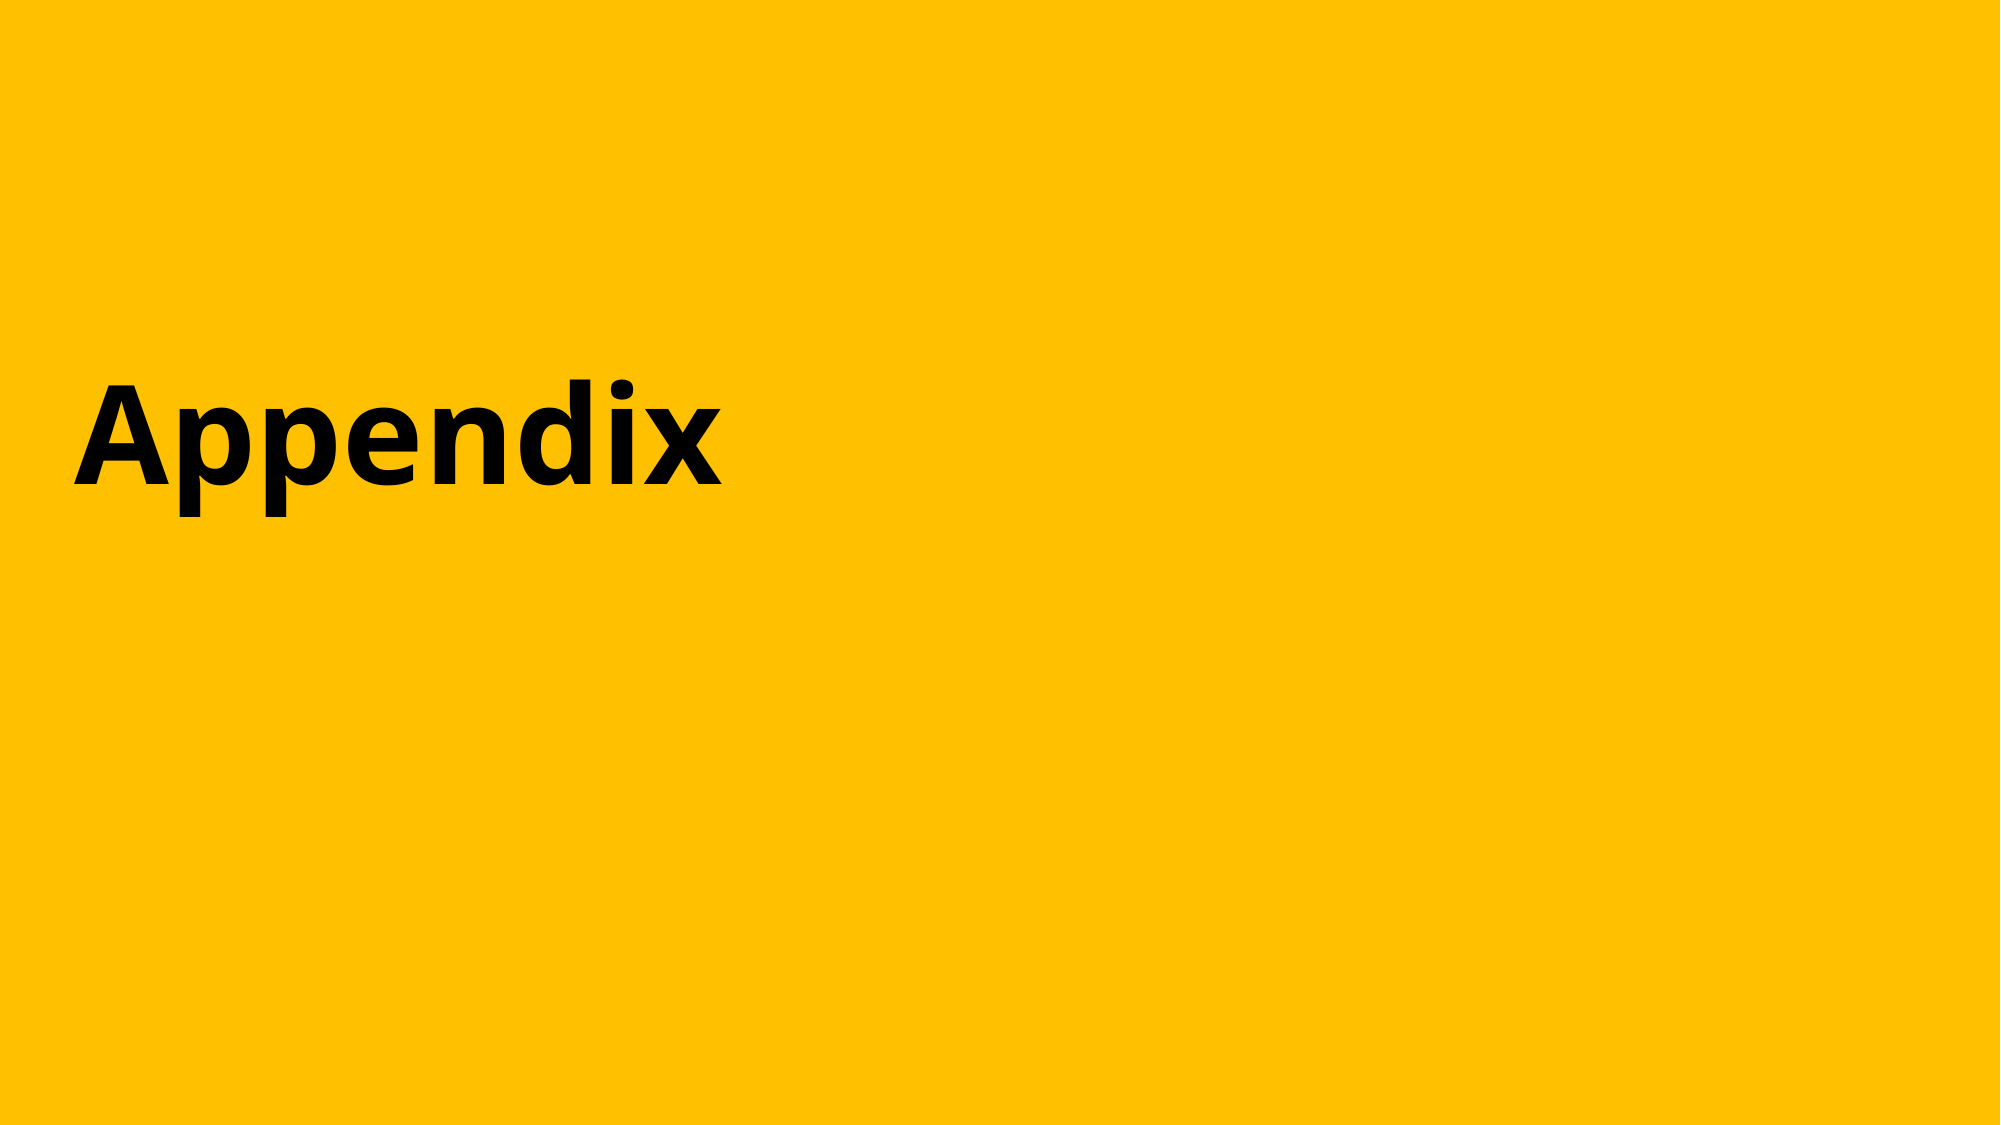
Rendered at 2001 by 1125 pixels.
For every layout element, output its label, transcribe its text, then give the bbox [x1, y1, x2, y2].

list Appendix [44, 341, 1662, 523]
